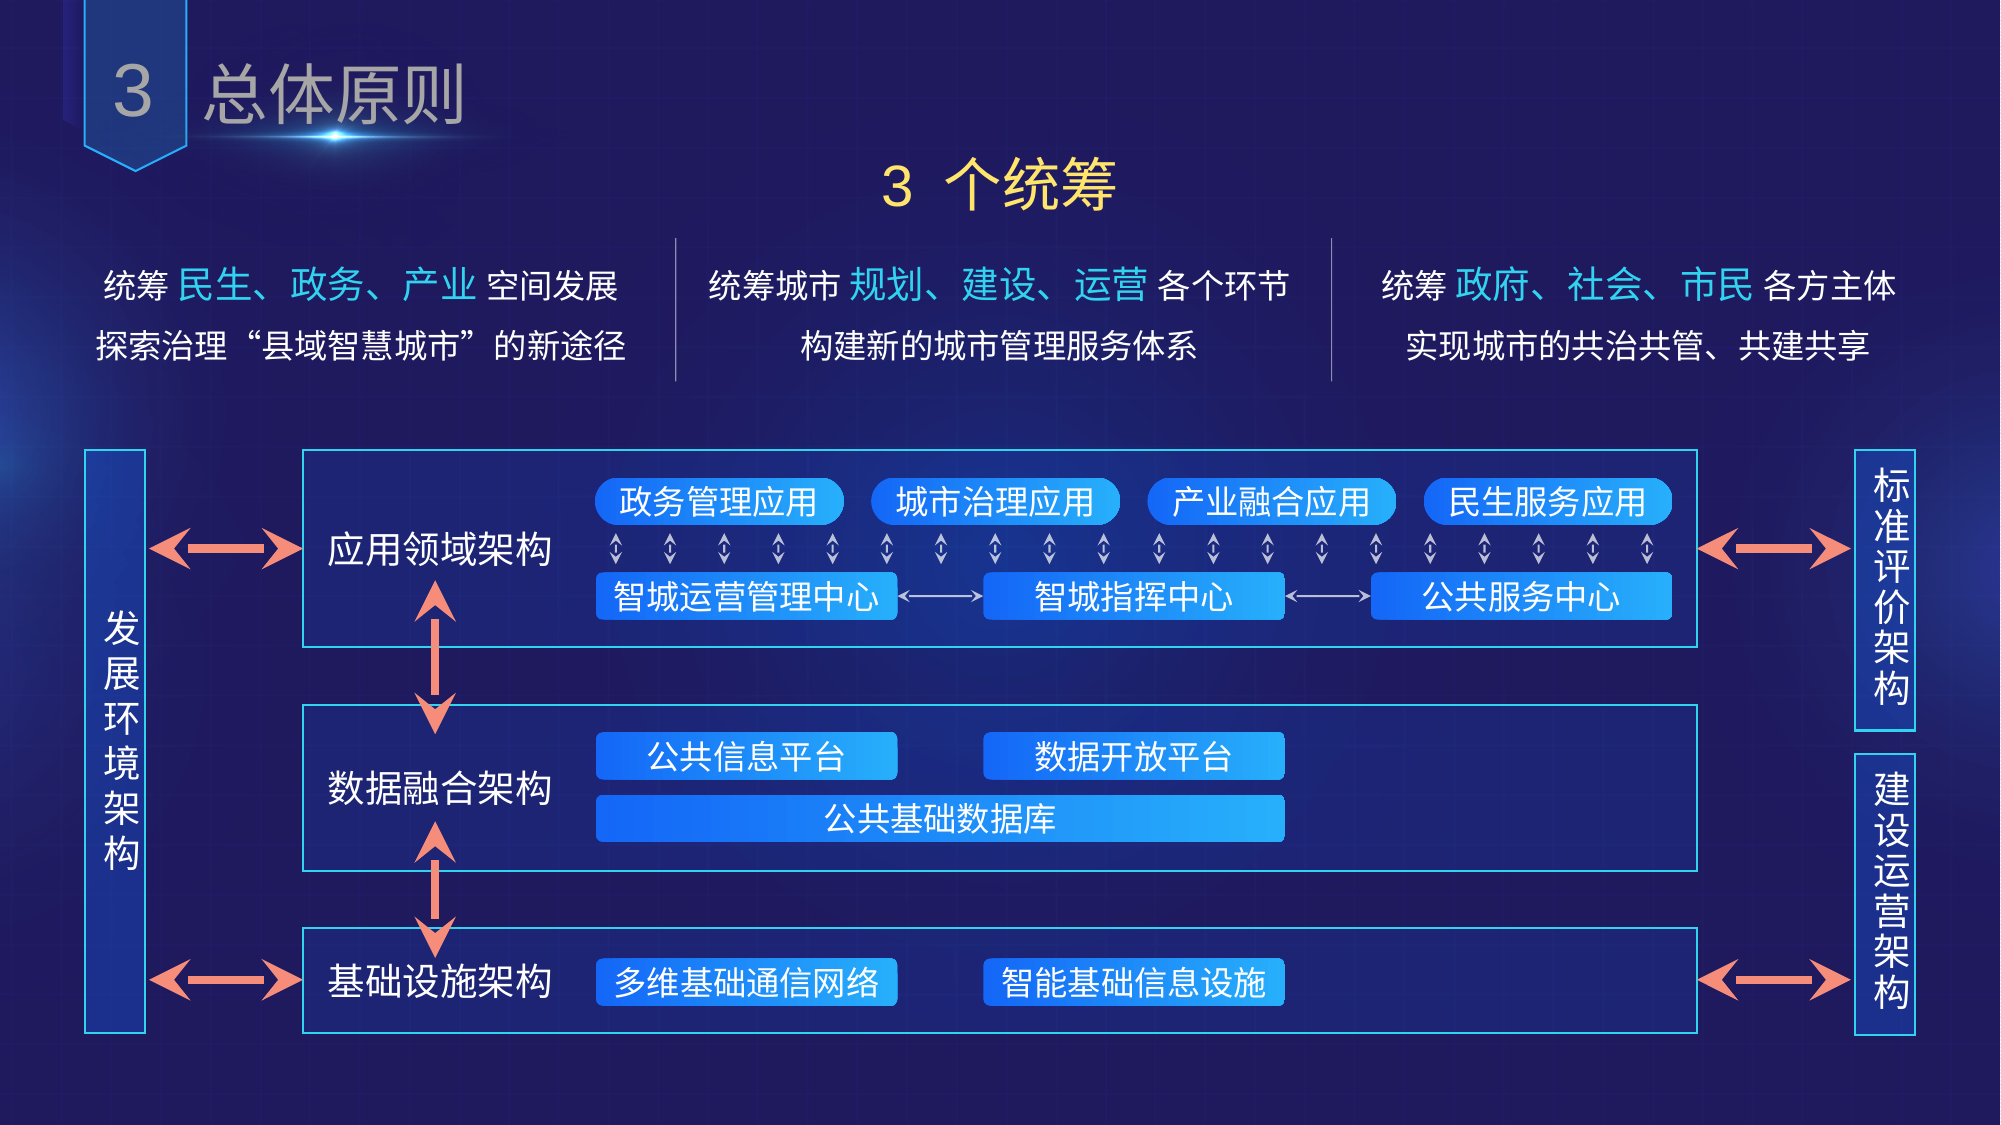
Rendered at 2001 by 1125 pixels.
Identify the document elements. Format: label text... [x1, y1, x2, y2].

list 3 [99, 52, 168, 134]
text_box 公共信息平台 [594, 731, 899, 781]
text_box [302, 927, 1698, 1034]
text_box 多维基础通信网络 [594, 957, 899, 1007]
text_box [302, 449, 1698, 648]
text_box 数据开放平台 [982, 731, 1287, 781]
list 总体原则 [201, 57, 1193, 139]
text_box 产业融合应用 [1146, 476, 1398, 526]
text_box 民生服务应用 [1422, 476, 1674, 526]
text_box 标准评价架构 [1873, 467, 1898, 711]
text_box 智城运营管理中心 [594, 571, 899, 621]
text_box 统筹 政府、社会、市民 各方主体 实现城市的共治共管、共建共享 [1362, 238, 1916, 366]
text_box 公共基础数据库 [594, 793, 1287, 844]
text_box 统筹城市 规划、建设、运营 各个环节 构建新的城市管理服务体系 [704, 238, 1296, 366]
text_box 基础设施架构 [327, 958, 553, 1004]
text_box 城市治理应用 [870, 476, 1122, 526]
text_box 政务管理应用 [593, 476, 845, 526]
text_box 智城指挥中心 [982, 571, 1287, 621]
text_box [1854, 449, 1916, 732]
text_box [302, 704, 1698, 872]
picture [93, 24, 575, 238]
text_box 数据融合架构 [327, 765, 553, 811]
text_box 建设运营架构 [1873, 771, 1898, 1015]
text_box [84, 449, 146, 1034]
text_box [1854, 753, 1916, 1036]
text_box 公共服务中心 [1369, 571, 1674, 621]
text_box 发展环境架构 [103, 605, 128, 876]
text_box 统筹 民生、政务、产业 空间发展 探索治理“县域智慧城市”的新途径 [84, 238, 638, 366]
text_box 3 个统筹 [881, 147, 1119, 218]
text_box 智能基础信息设施 [982, 957, 1287, 1007]
text_box 应用领域架构 [327, 525, 553, 572]
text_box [615, 533, 1648, 565]
